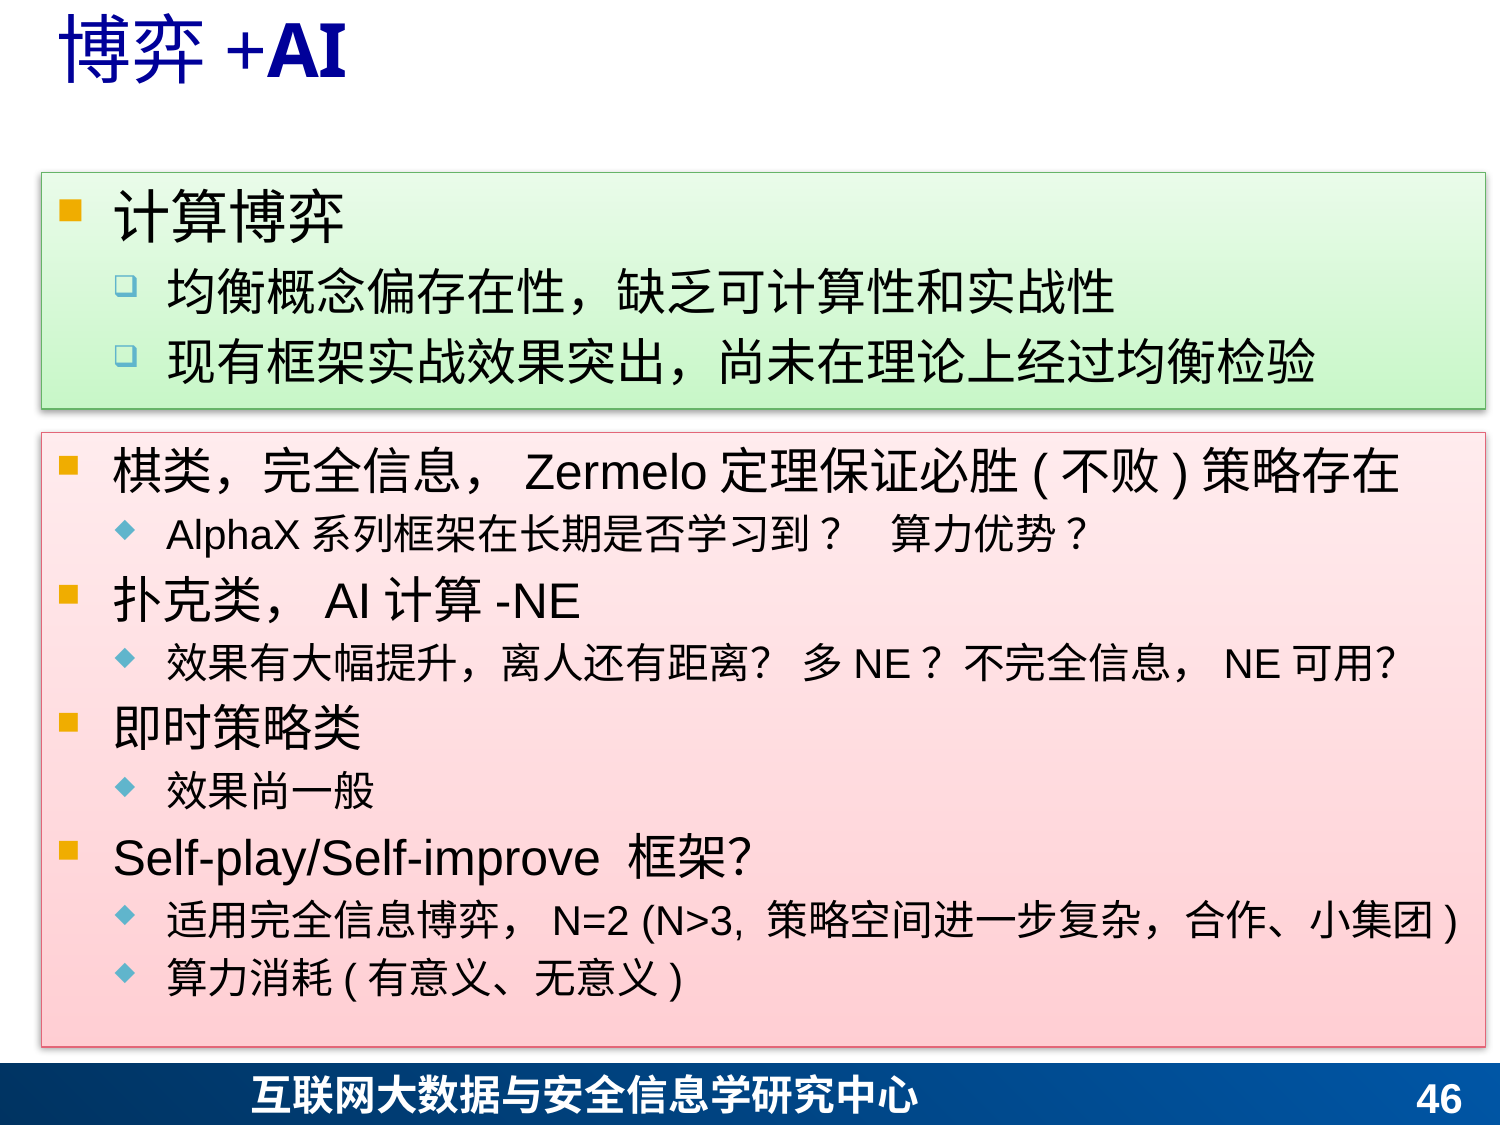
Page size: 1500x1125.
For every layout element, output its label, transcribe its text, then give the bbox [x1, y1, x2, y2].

list 计算博弈 均衡概念偏存在性，缺乏可计算性和实战性 现有框架实战效果突出，尚未在理论上经过均衡检验 [41, 172, 1486, 410]
title 博弈+AI [41, 0, 1500, 114]
slide_number 45 [1127, 1063, 1479, 1125]
